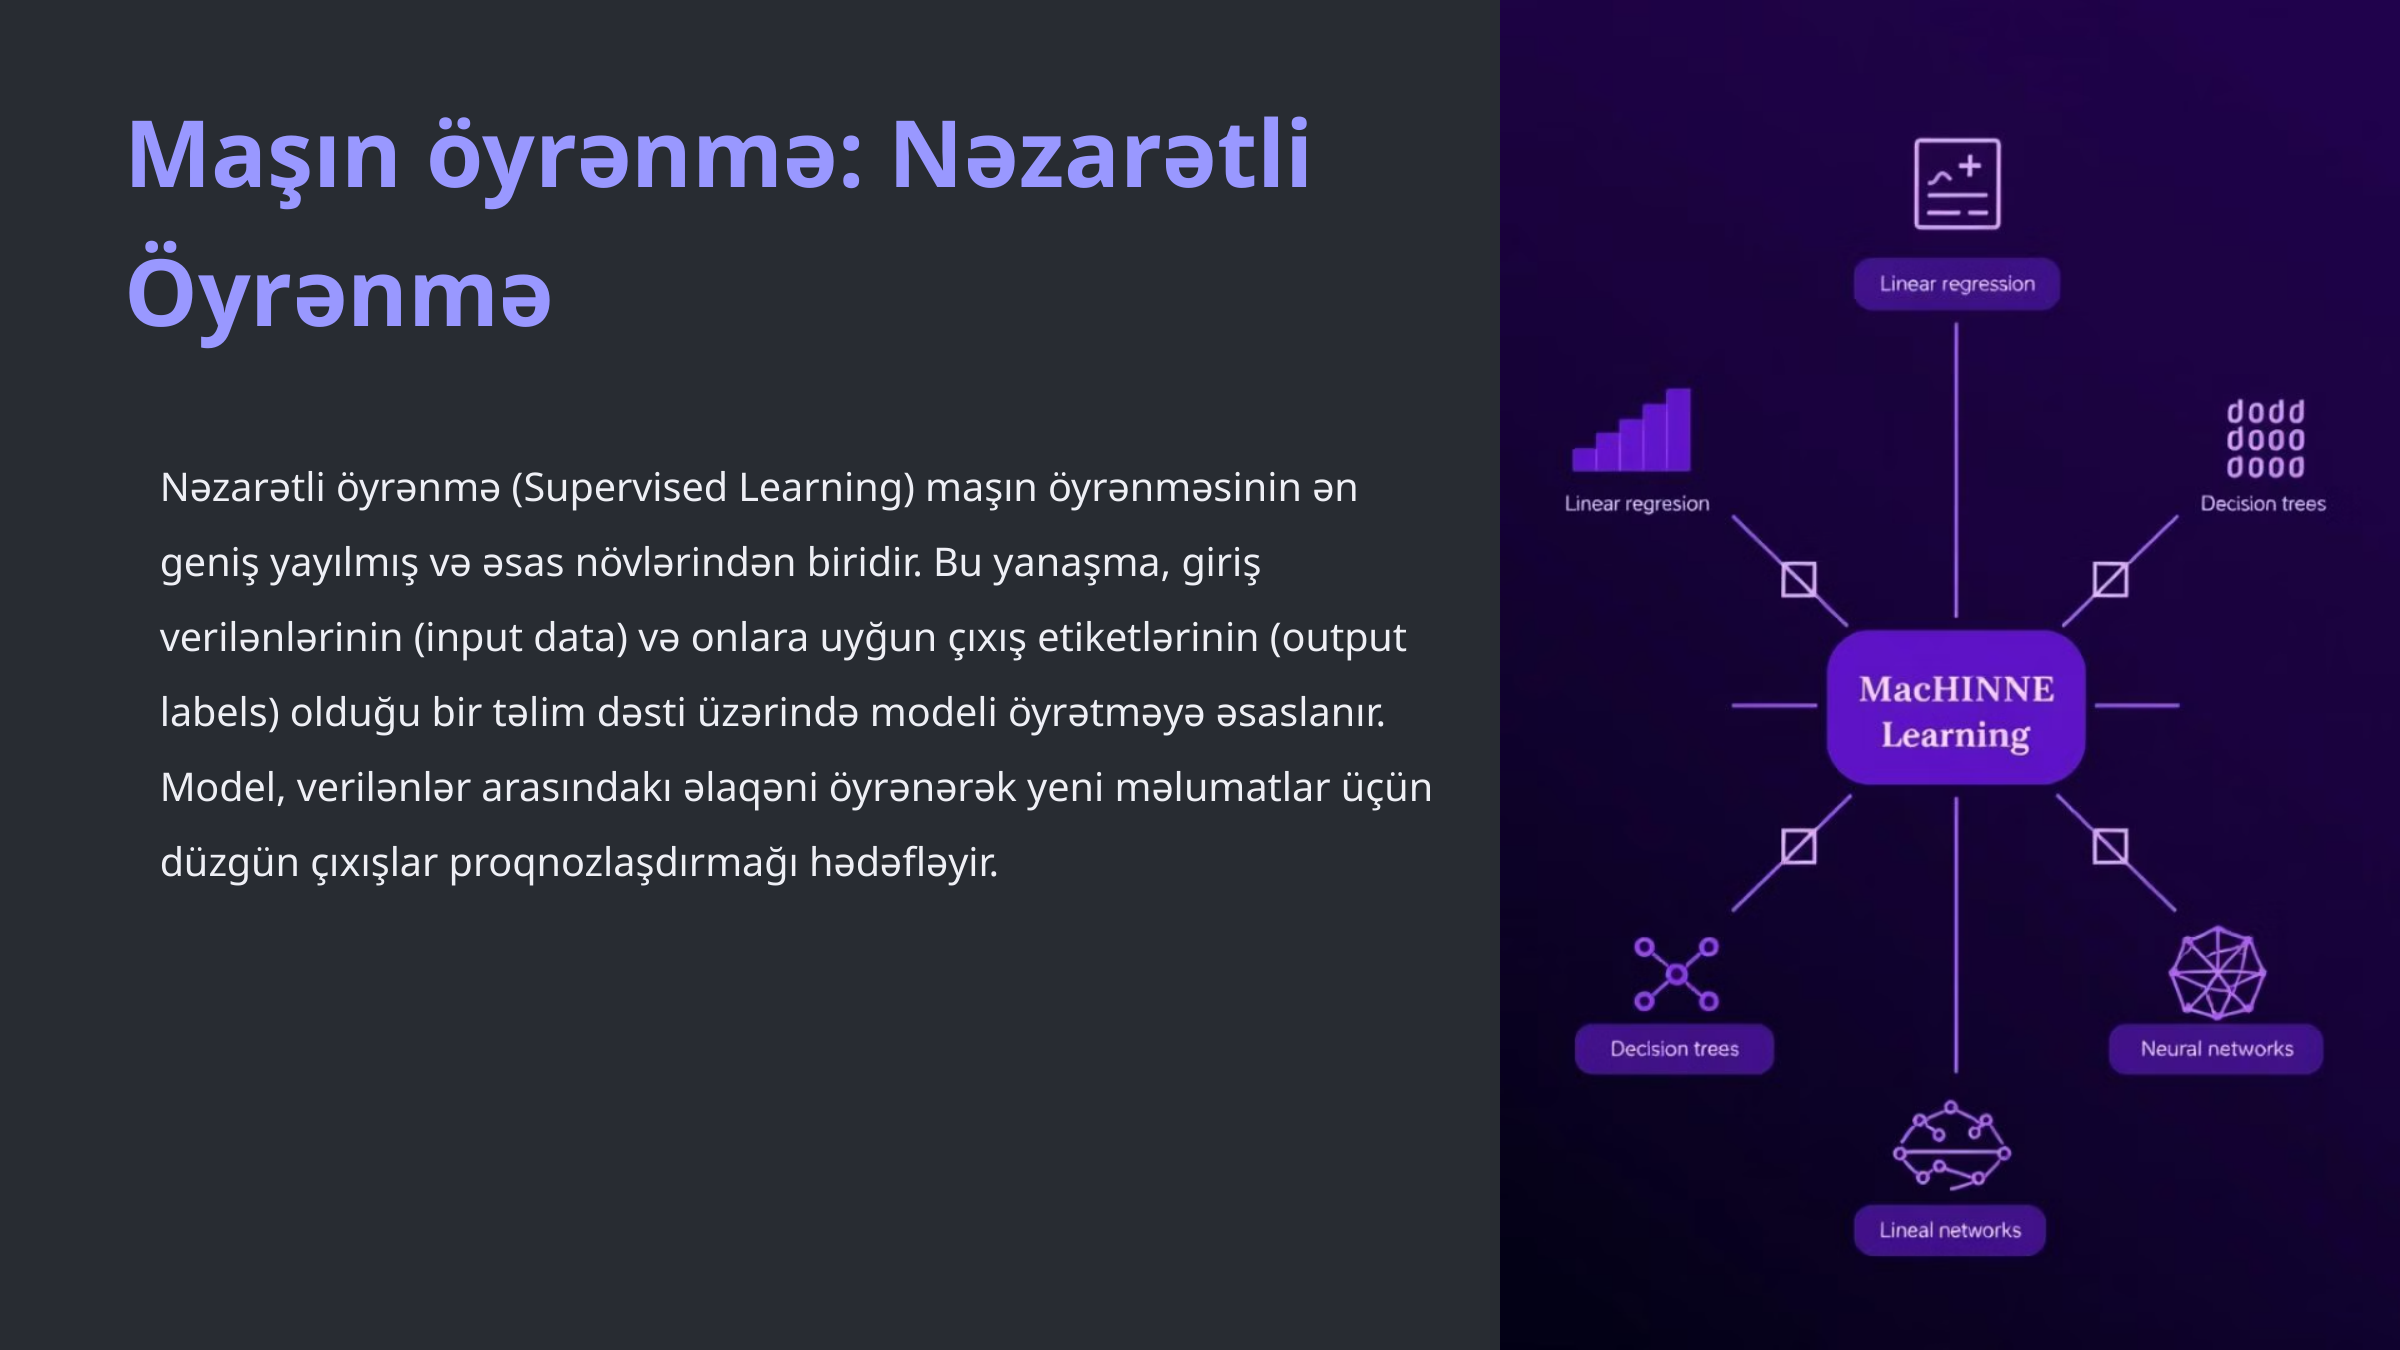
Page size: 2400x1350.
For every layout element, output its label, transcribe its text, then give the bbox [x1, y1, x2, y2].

picture [1499, 0, 2400, 1350]
text_box Maşın öyrənmə: Nəzarətli Öyrənmə [124, 66, 1376, 301]
text_box Nəzarətli öyrənmə (Supervised Learning) maşın öyrənməsinin ən geniş yayılmış və əsas növlərindən biridir. Bu yanaşma, giriş verilənlərinin (input data) və onlara uyğun çıxış etiketlərinin (output labels) olduğu bir təlim dəsti üzərində modeli öyrətməyə əsaslanır. Model, verilənlər arasındakı əlaqəni öyrənərək yeni məlumatlar üçün düzgün çıxışlar proqnozlaşdırmağı hədəfləyir. [159, 434, 1442, 1063]
